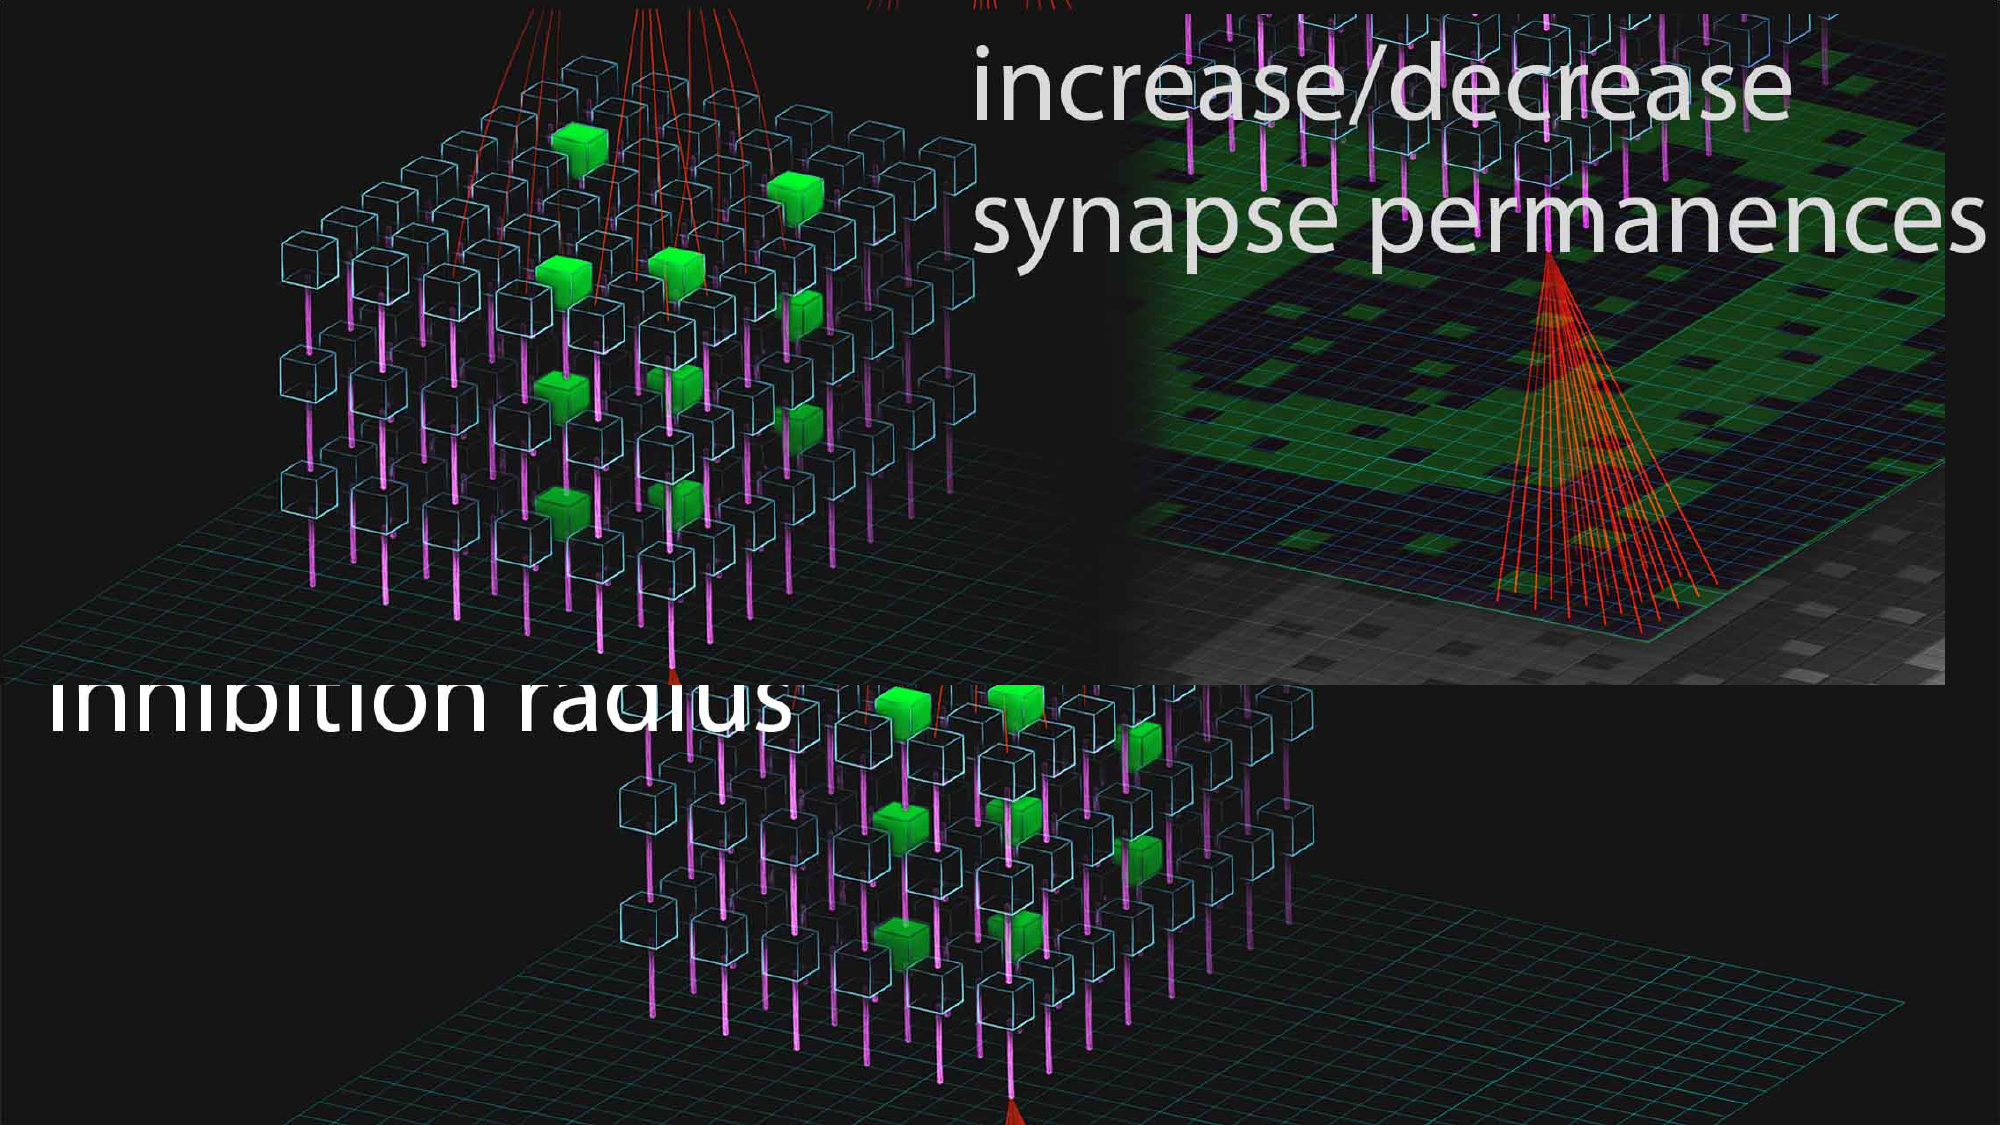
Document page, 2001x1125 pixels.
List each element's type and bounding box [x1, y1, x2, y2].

list [0, 685, 2000, 1125]
picture [0, 0, 2000, 685]
